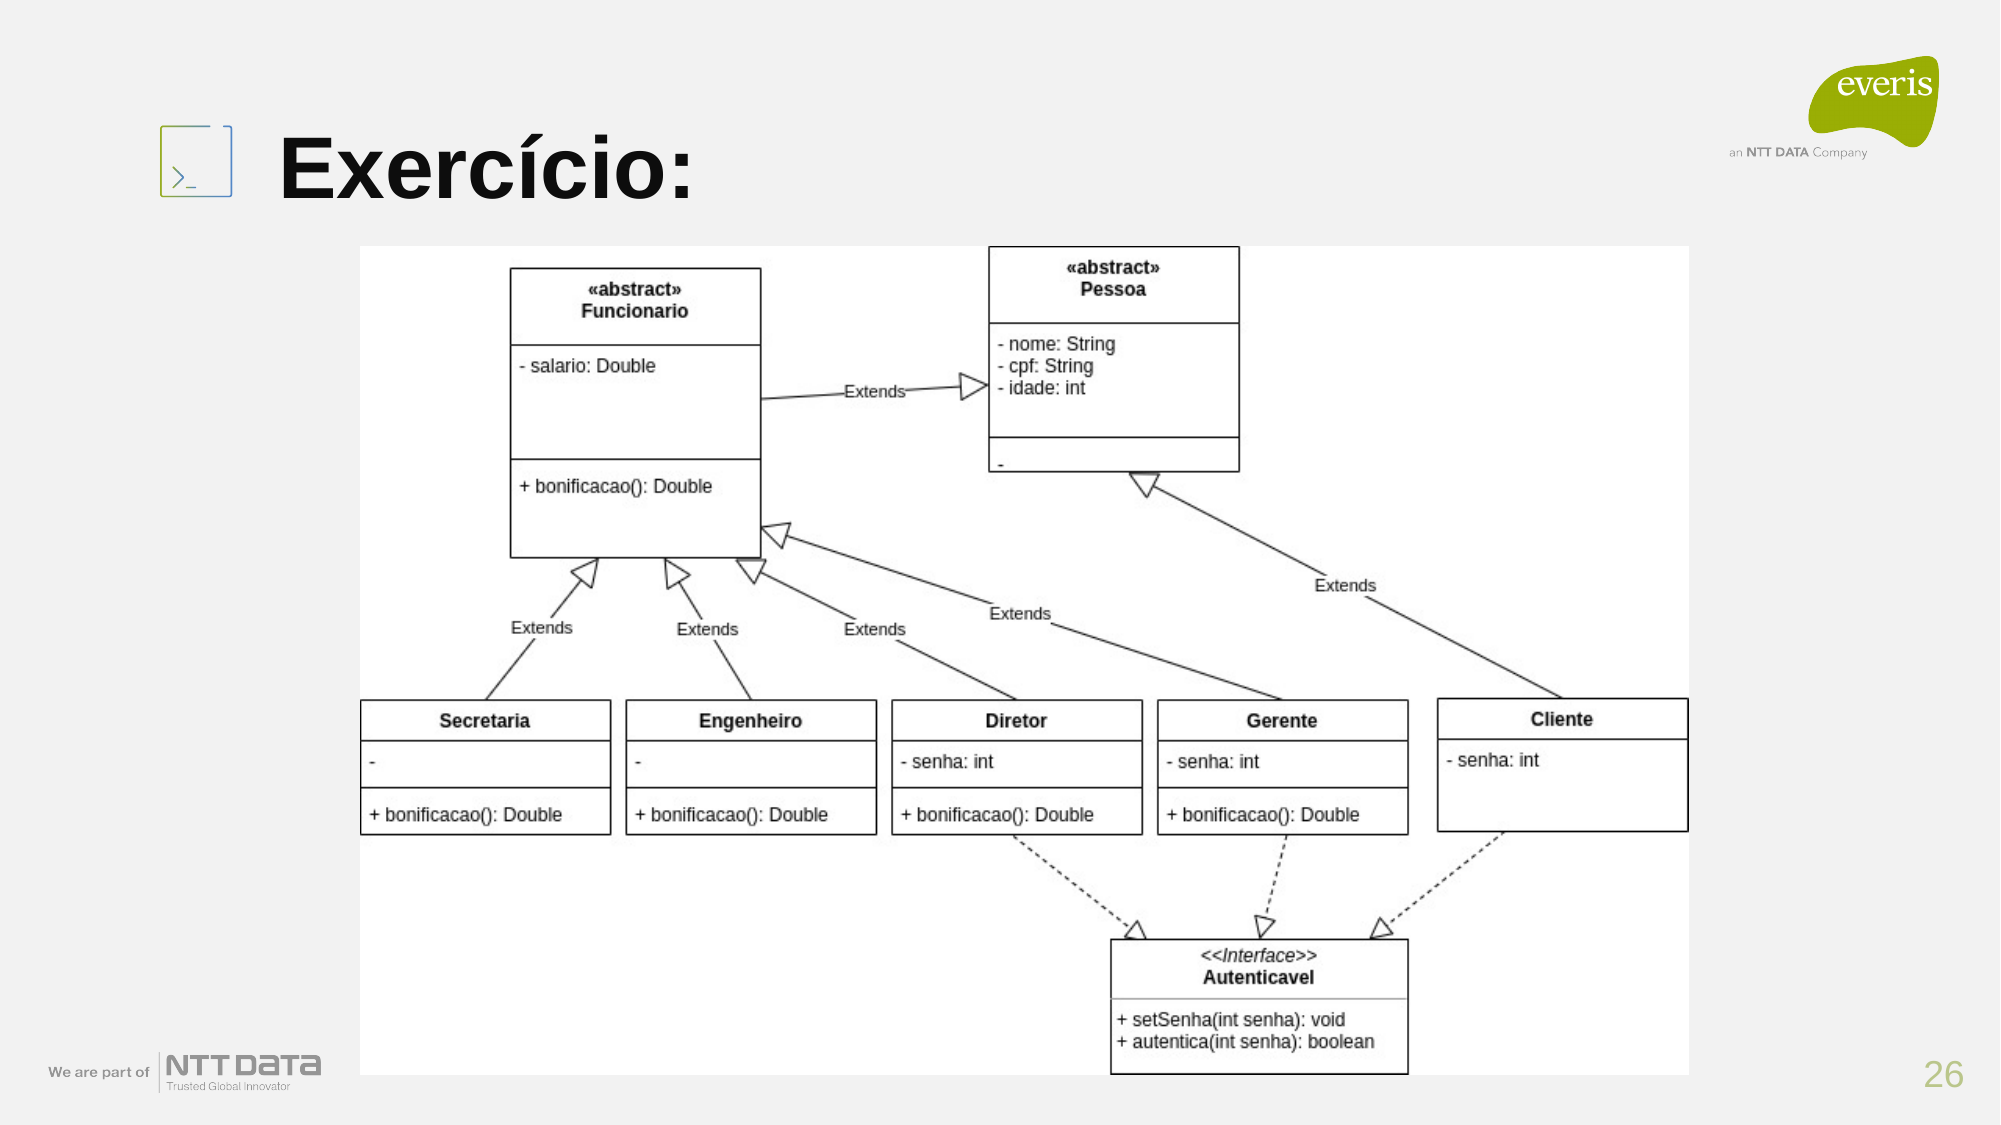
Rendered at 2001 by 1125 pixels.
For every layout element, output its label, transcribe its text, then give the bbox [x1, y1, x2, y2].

text_box <número> [1886, 1042, 1980, 1103]
picture [148, 111, 246, 210]
picture [48, 1052, 322, 1093]
text_box Exercício: [263, 61, 1671, 279]
picture [360, 217, 1690, 1075]
picture [1670, 0, 1998, 218]
